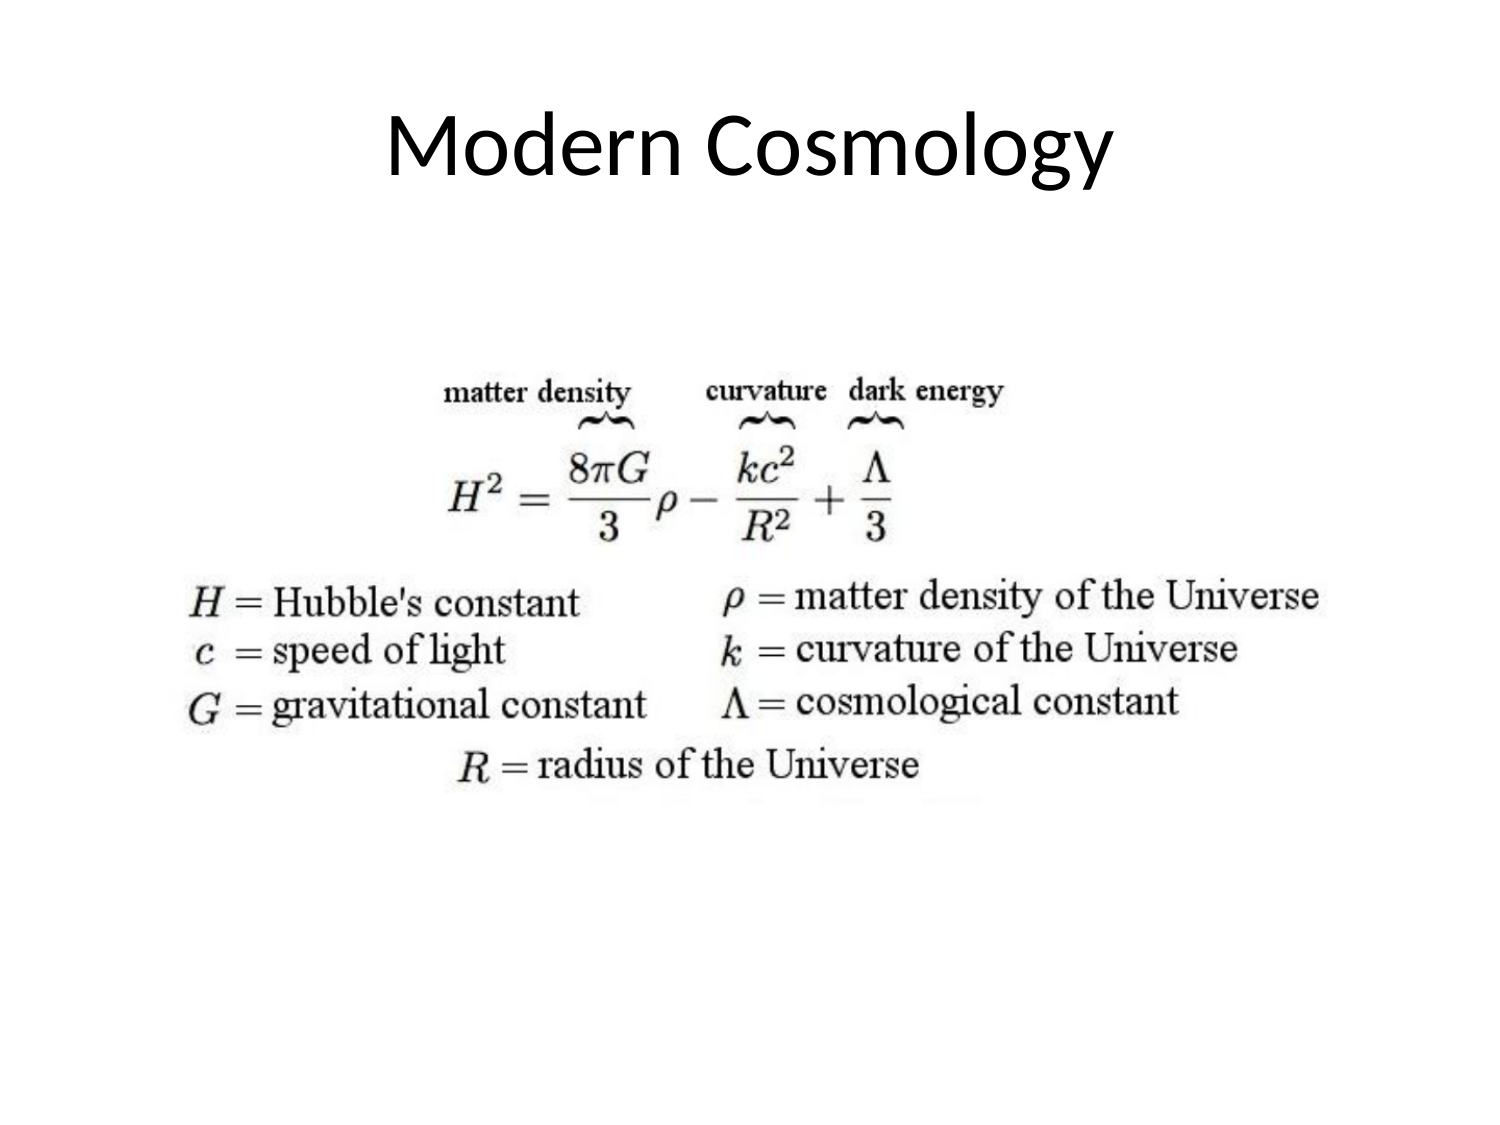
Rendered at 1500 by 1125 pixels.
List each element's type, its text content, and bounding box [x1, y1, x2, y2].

title Modern Cosmology [75, 45, 1425, 233]
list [154, 337, 1345, 826]
